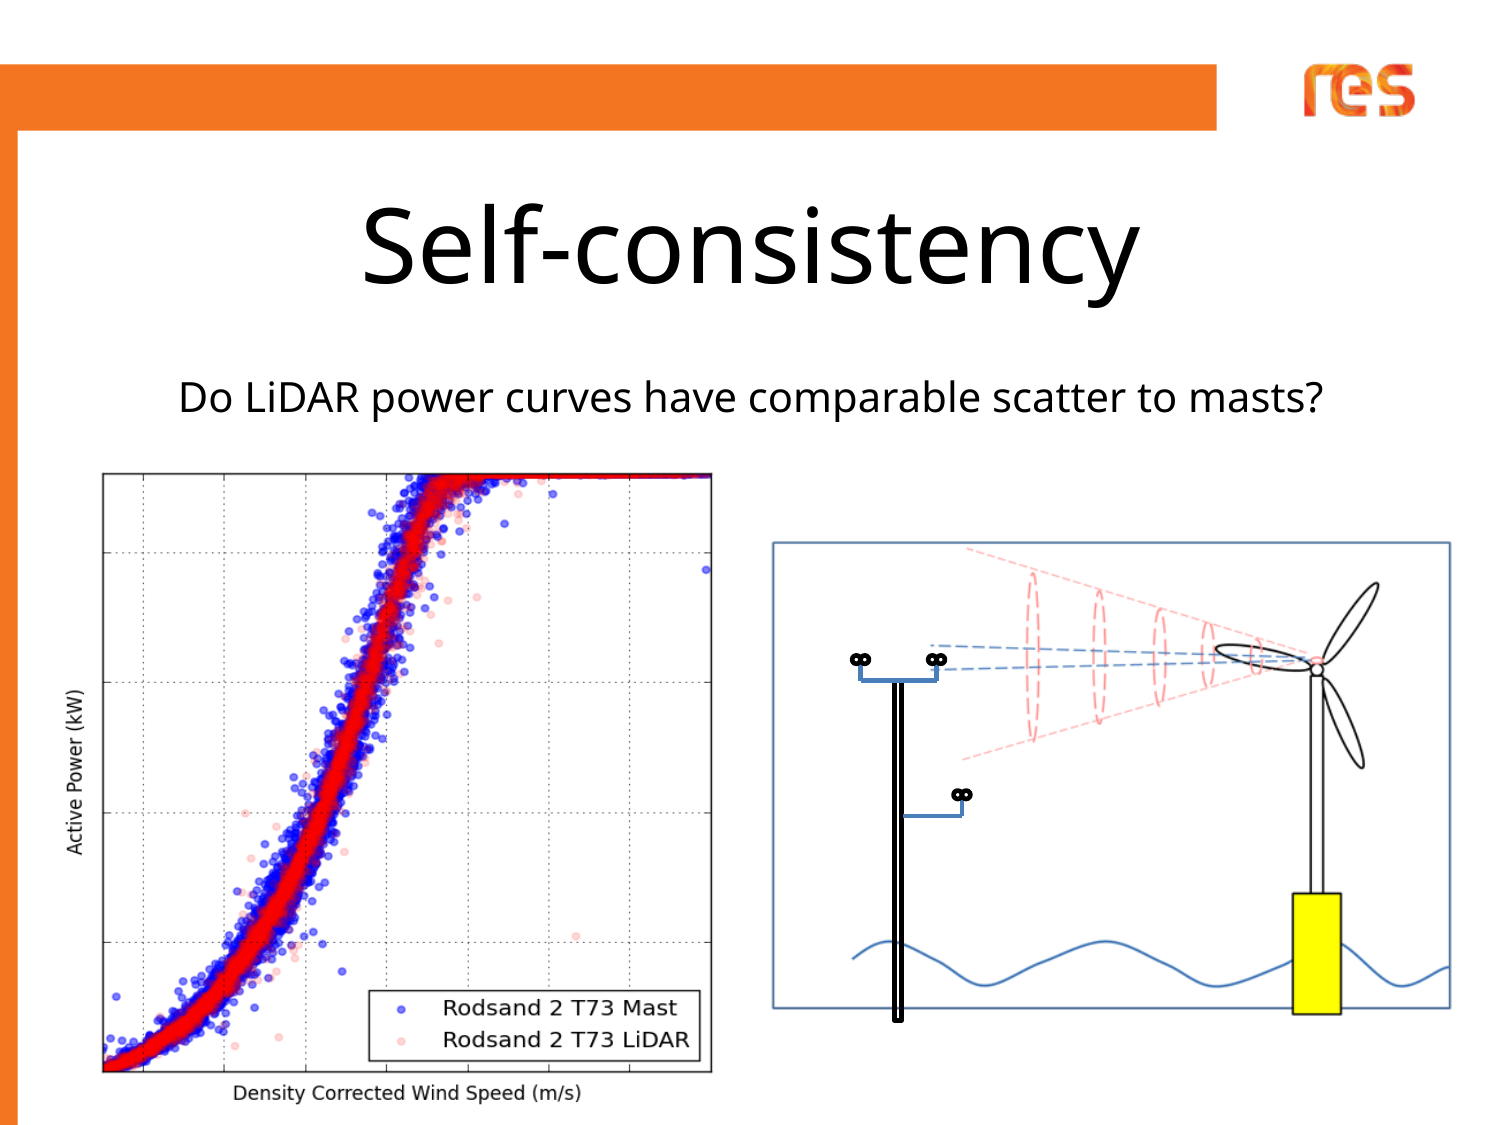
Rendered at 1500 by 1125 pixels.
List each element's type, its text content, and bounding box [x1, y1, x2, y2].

picture [56, 428, 1459, 1125]
picture [1302, 63, 1416, 119]
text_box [851, 655, 971, 1021]
list Self-consistency Do LiDAR power curves have comparable scatter to masts? [81, 171, 1421, 355]
